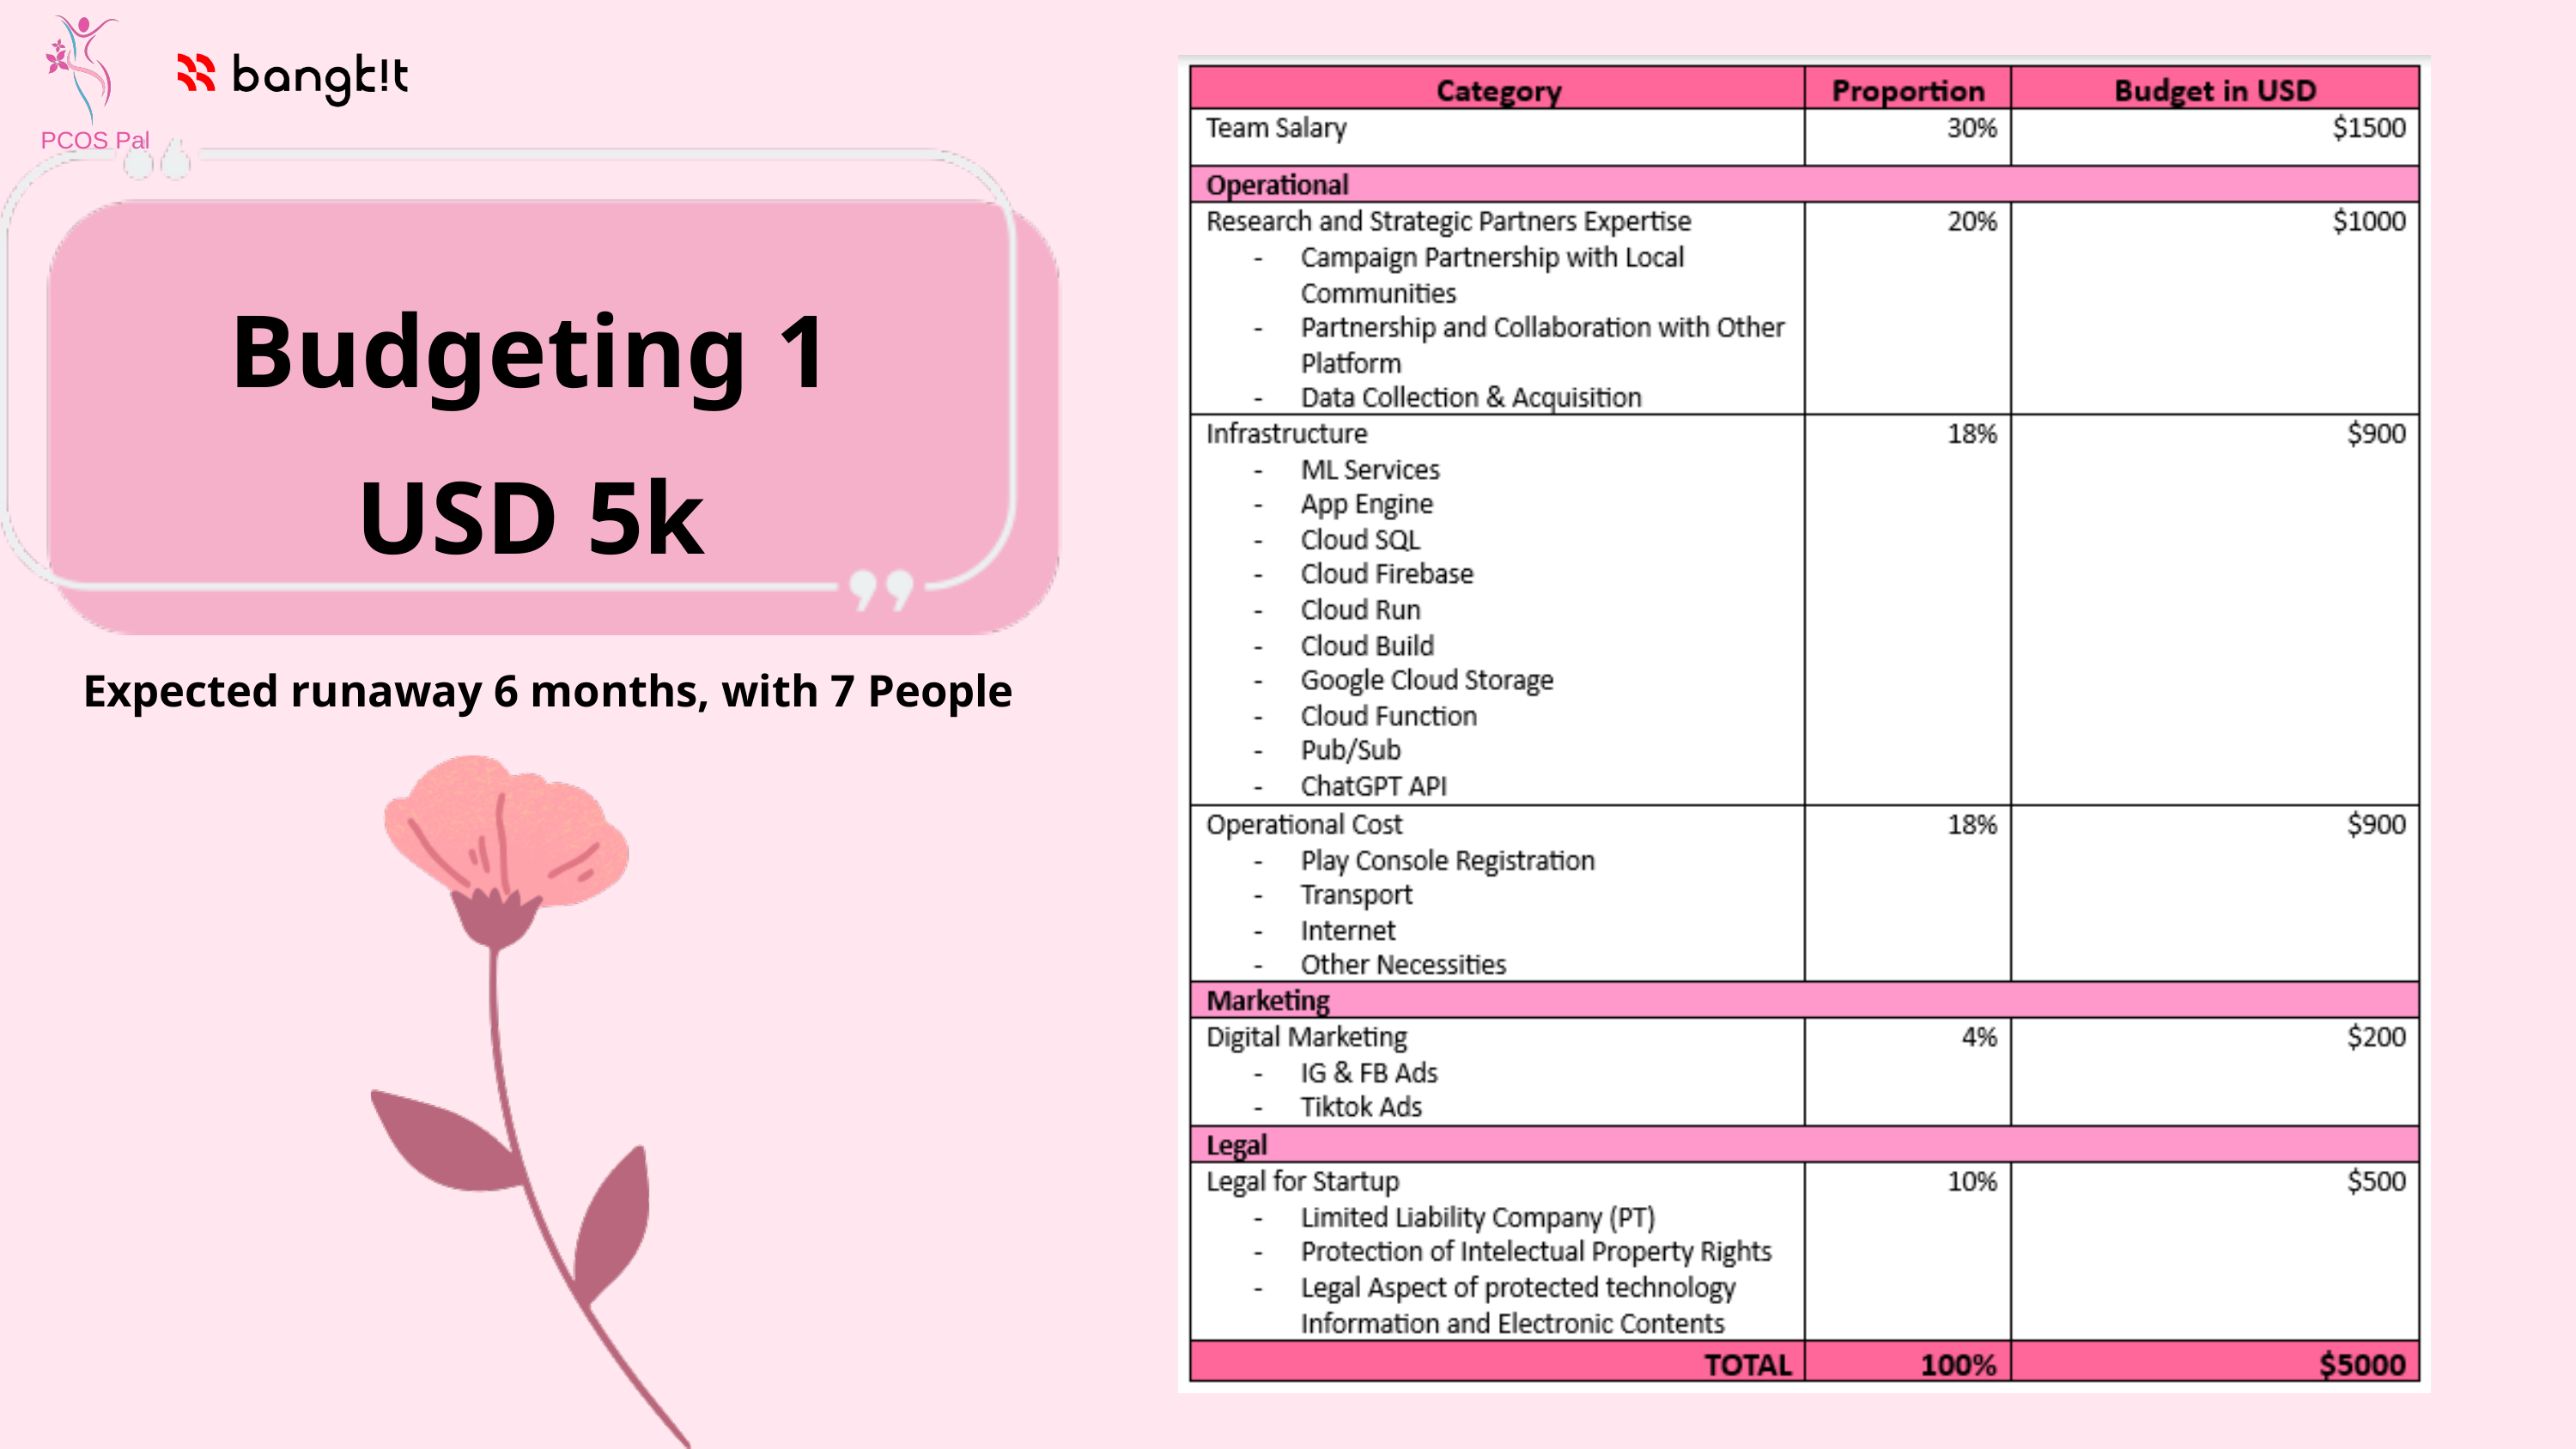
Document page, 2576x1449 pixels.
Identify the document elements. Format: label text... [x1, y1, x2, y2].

text_box Budgeting 1 USD 5k [33, 240, 1029, 574]
text_box [144, 0, 431, 126]
text_box [46, 15, 119, 126]
text_box [1177, 55, 2432, 1393]
text_box [0, 138, 1062, 635]
text_box Expected runaway 6 months, with 7 People [82, 642, 1017, 716]
text_box [370, 755, 692, 1449]
text_box PCOS Pal [15, 128, 175, 155]
